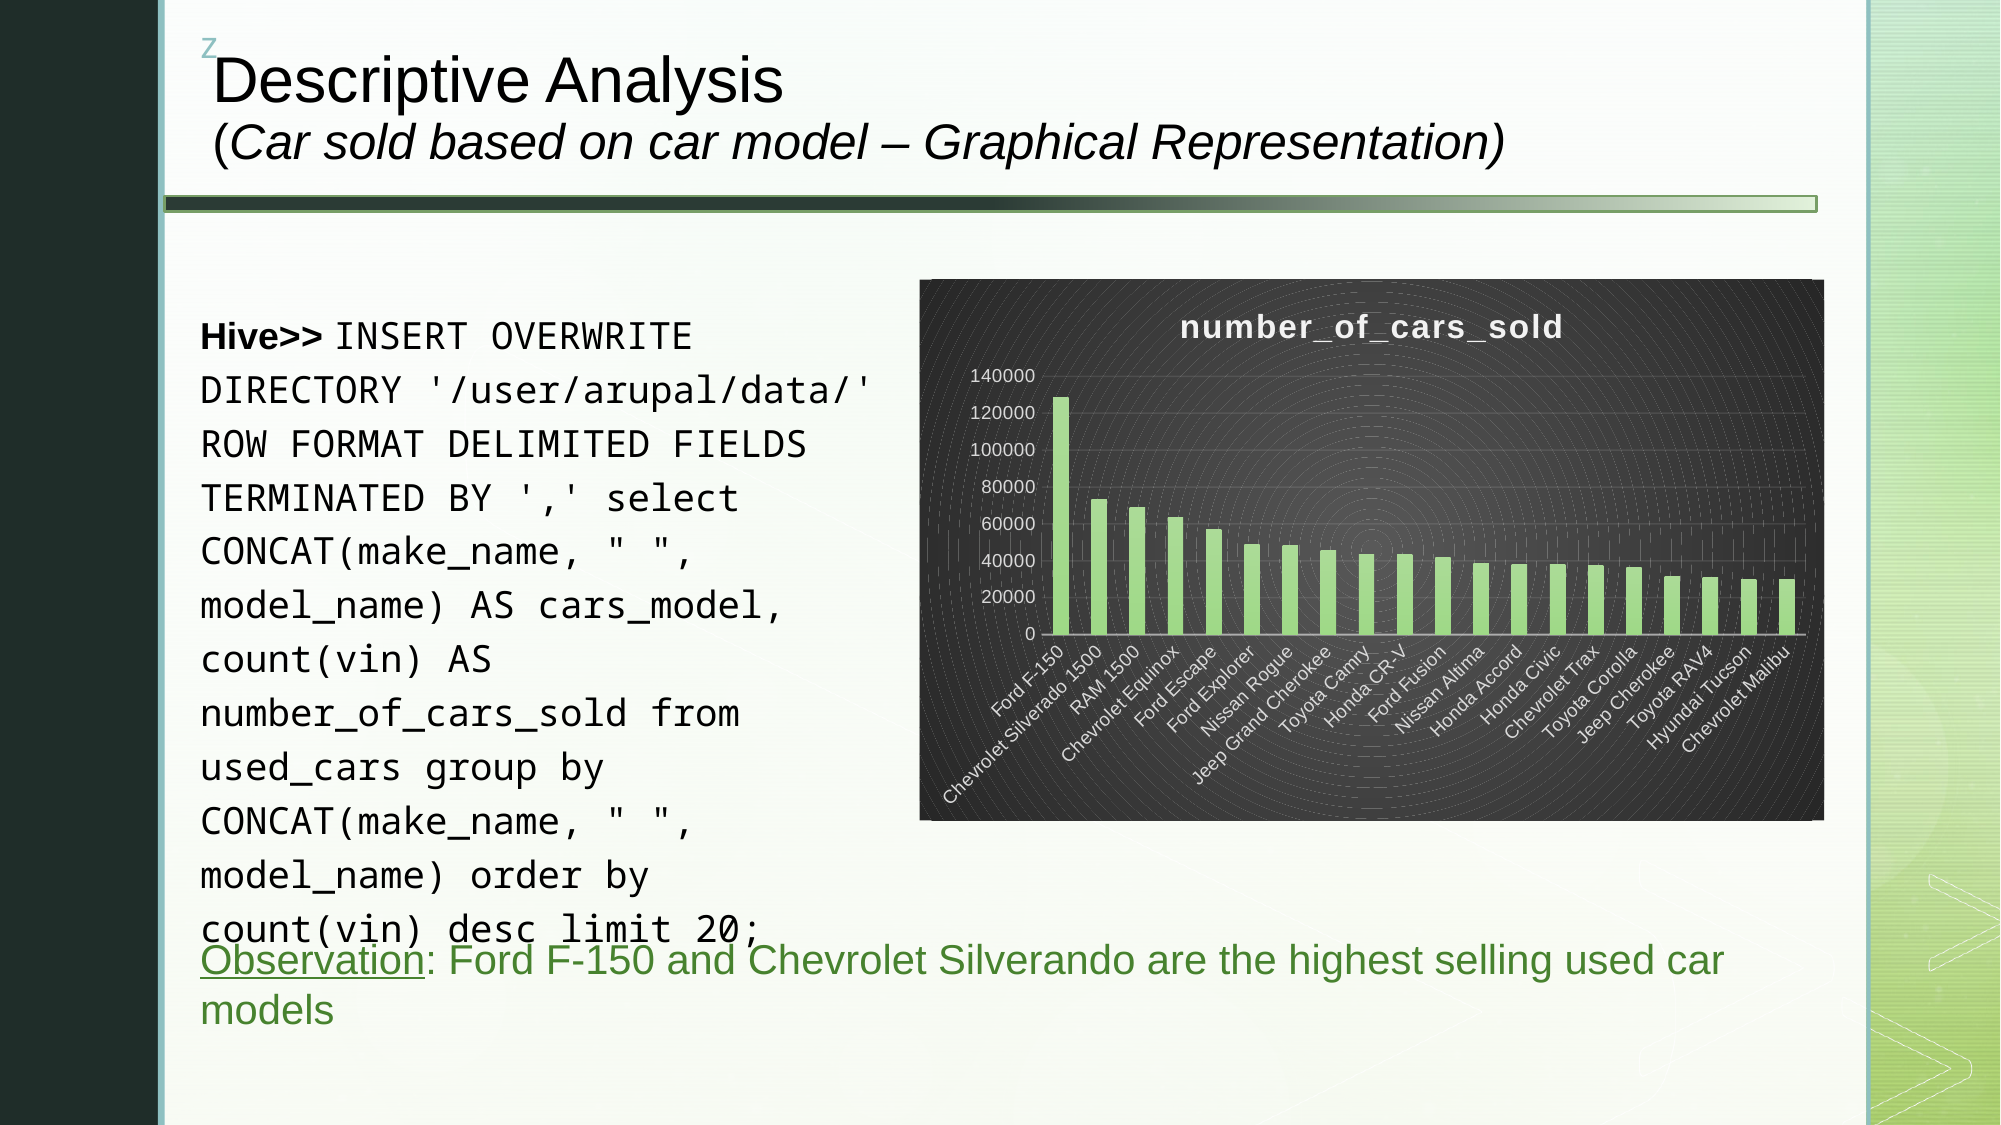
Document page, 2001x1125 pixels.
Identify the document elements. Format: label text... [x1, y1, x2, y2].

picture [1871, 0, 2001, 1125]
text_box [219, 69, 1526, 158]
text_box Observation: Ford F-150 and Chevrolet Silverando are the highest selling used car models [184, 925, 1781, 1041]
chart [919, 279, 1825, 821]
title Descriptive Analysis (Car sold based on car model – Graphical Representation) [197, 43, 1842, 179]
list Hive>> INSERT OVERWRITE DIRECTORY '/user/arupal/data/' ROW FORMAT DELIMITED FIELDS TERMINATED BY ',' select CONCAT(make_name, " ", model_name) AS cars_model, count(vin) AS number_of_cars_sold from used_cars group by CONCAT(make_name, " ", model_name) order by count(vin) desc limit 20; [185, 241, 911, 925]
